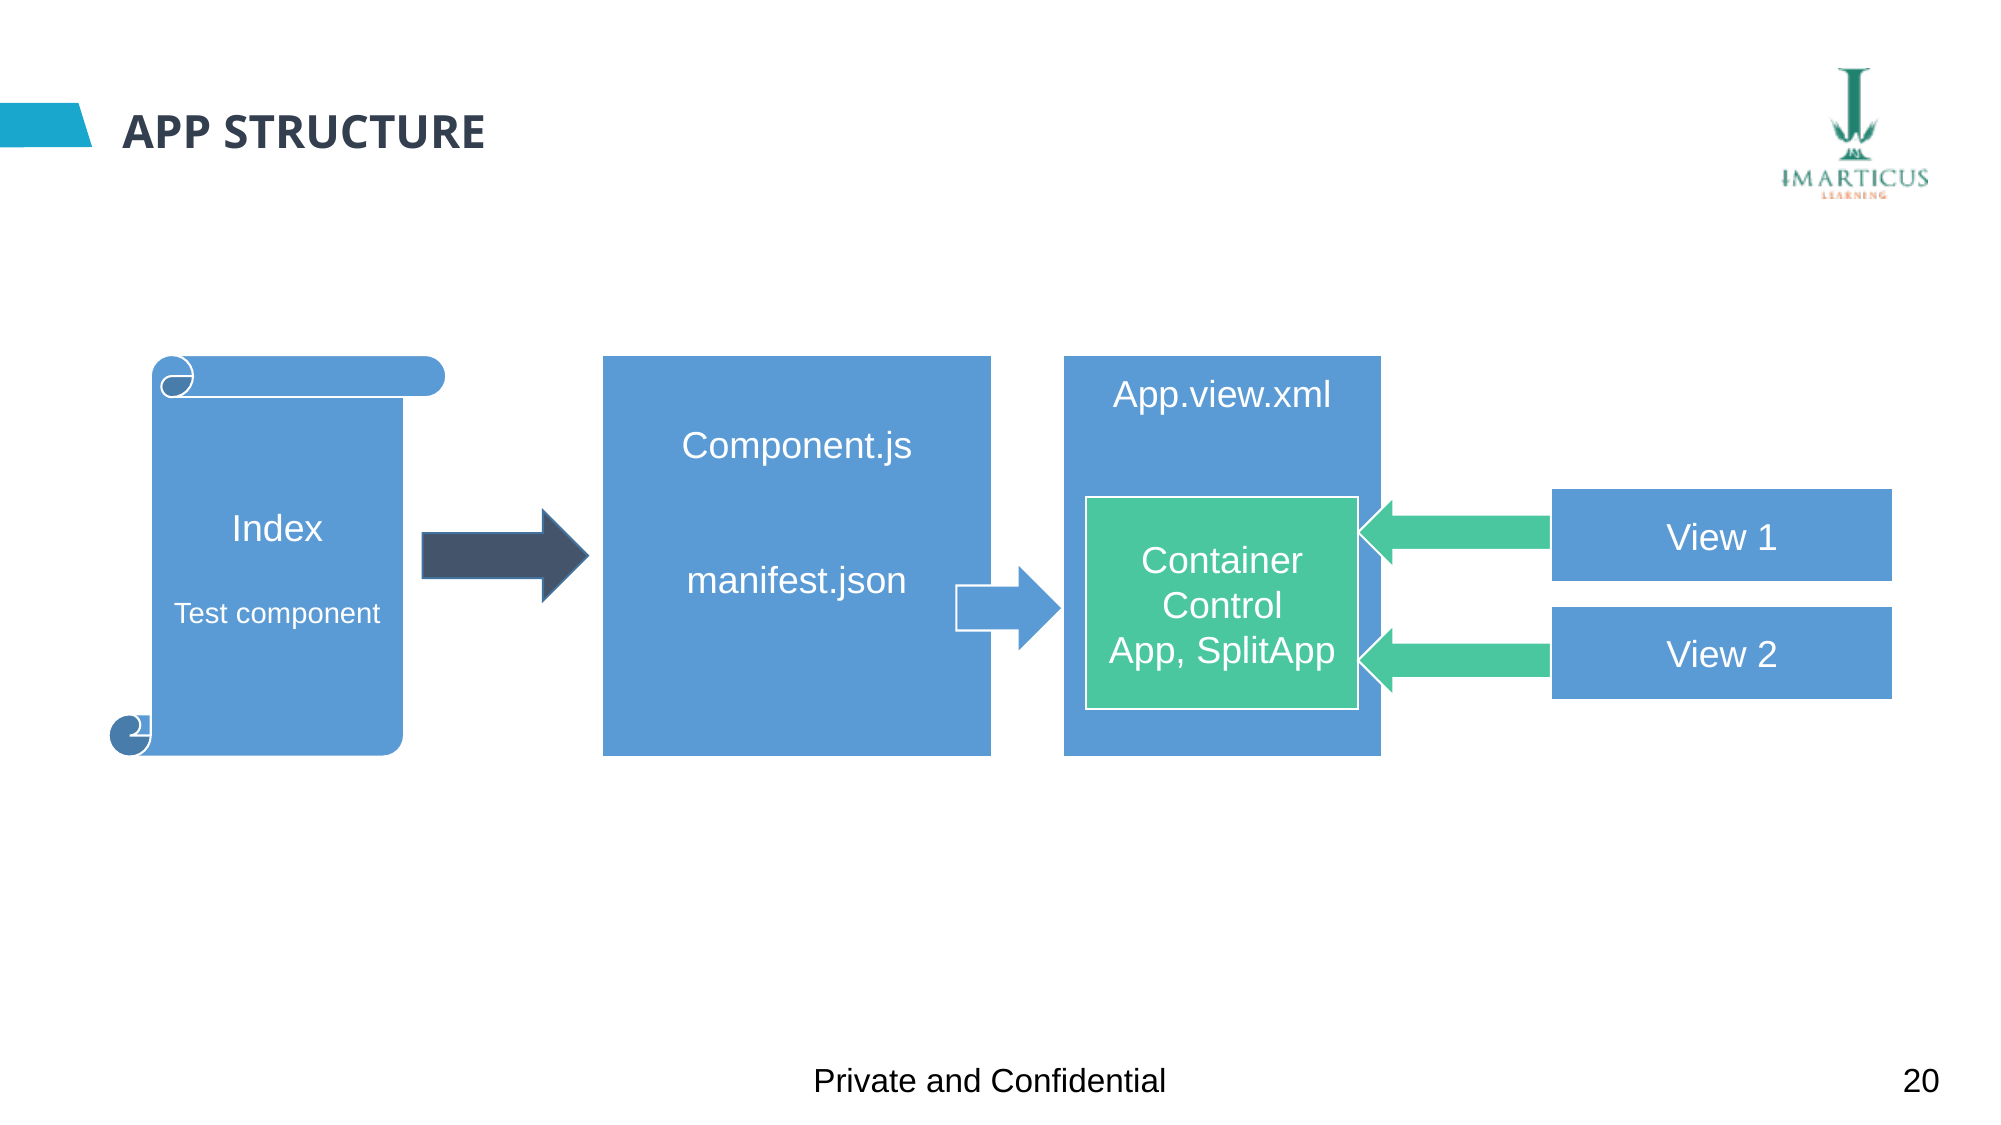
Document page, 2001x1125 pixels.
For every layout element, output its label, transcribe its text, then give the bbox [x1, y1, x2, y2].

text_box [1356, 494, 1552, 571]
text_box Container Control App, SplitApp [1085, 496, 1359, 710]
text_box Index Test component [107, 353, 448, 758]
text_box View 1 [1550, 487, 1894, 583]
text_box View 2 [1550, 605, 1894, 701]
text_box [955, 560, 1065, 656]
text_box [421, 508, 590, 604]
text_box [1356, 622, 1552, 699]
text_box Component.js manifest.json [601, 354, 993, 758]
title APP STRUCTURE [107, 81, 1833, 187]
text_box App.view.xml [1062, 354, 1383, 758]
picture [1781, 68, 1928, 199]
